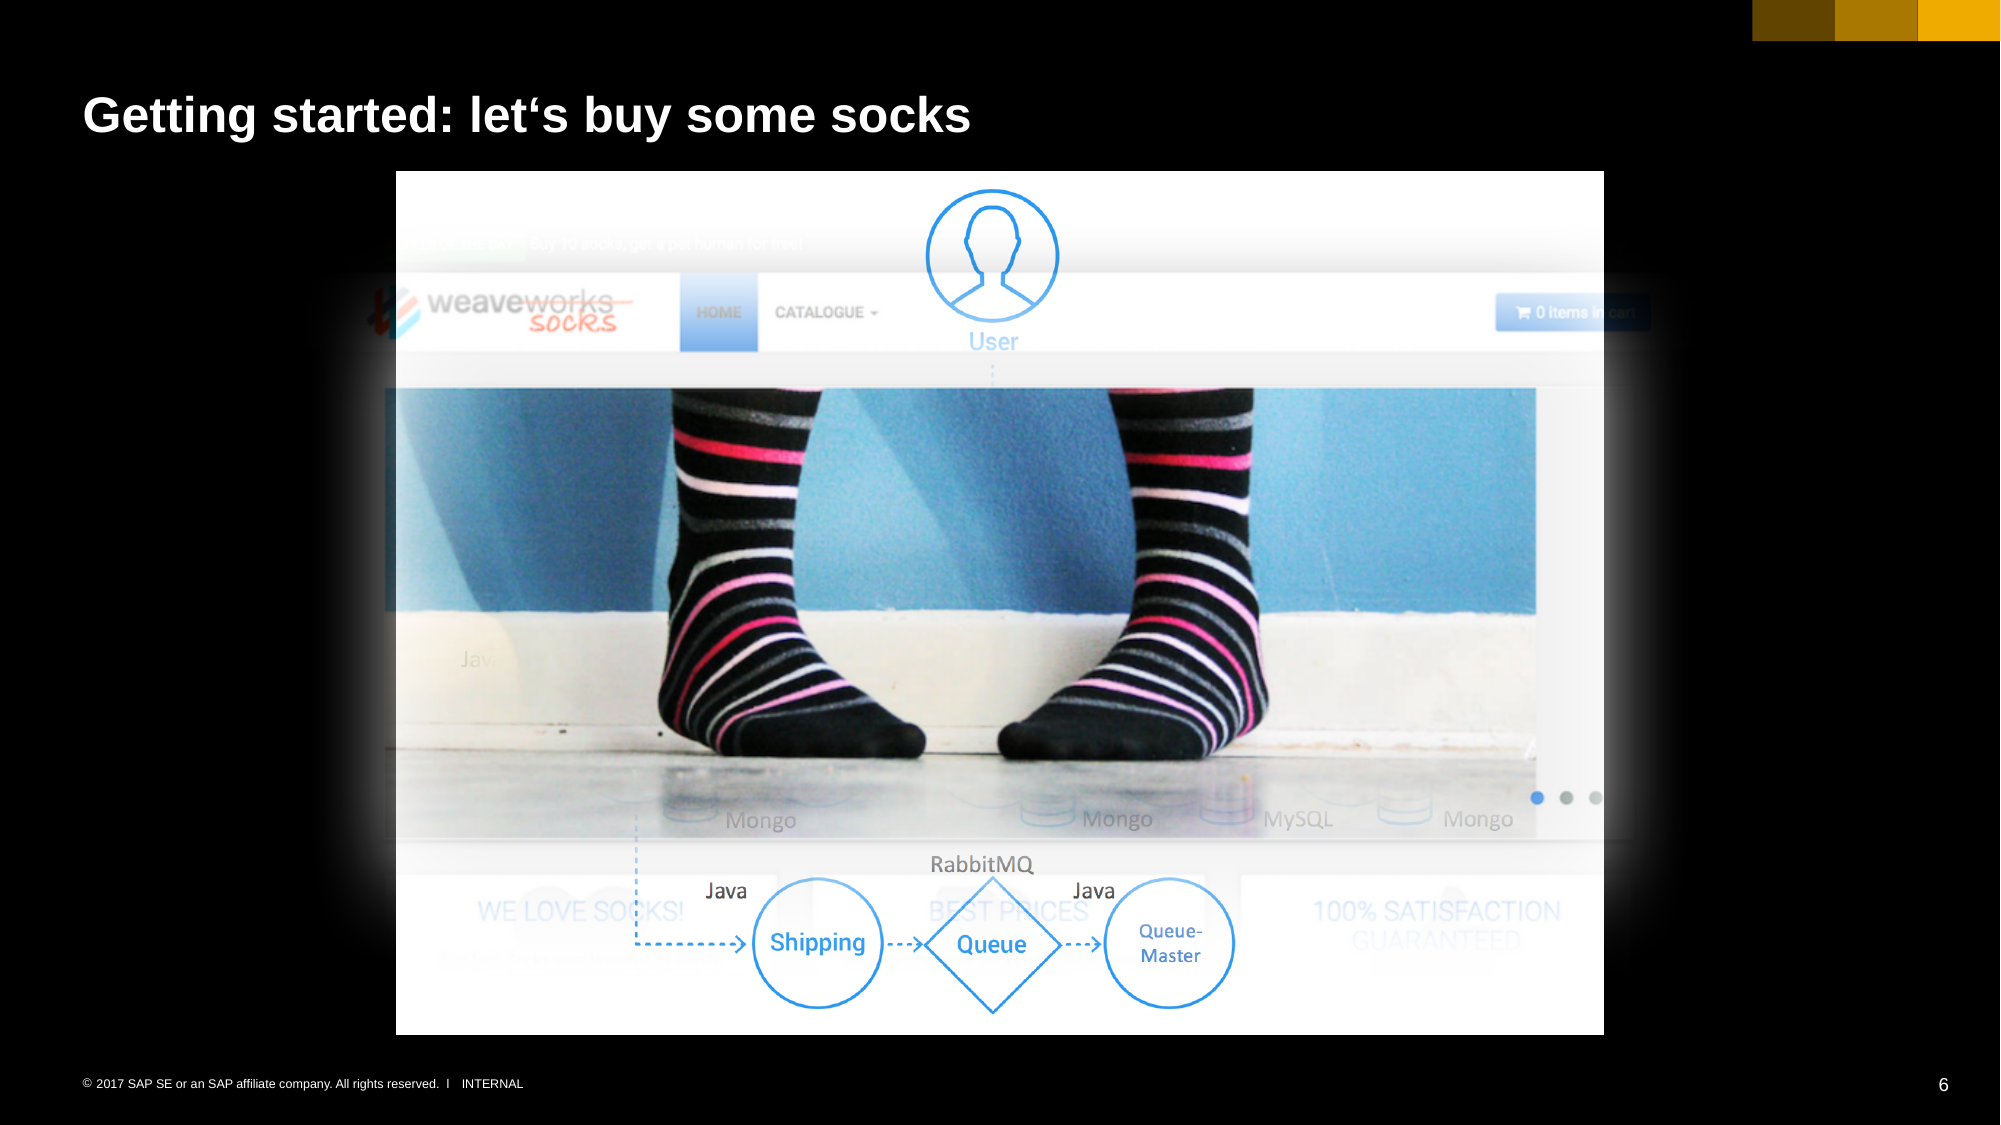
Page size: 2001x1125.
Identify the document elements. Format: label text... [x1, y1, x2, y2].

title Getting started: let‘s buy some socks [82, 82, 1918, 144]
picture [301, 171, 1699, 1035]
